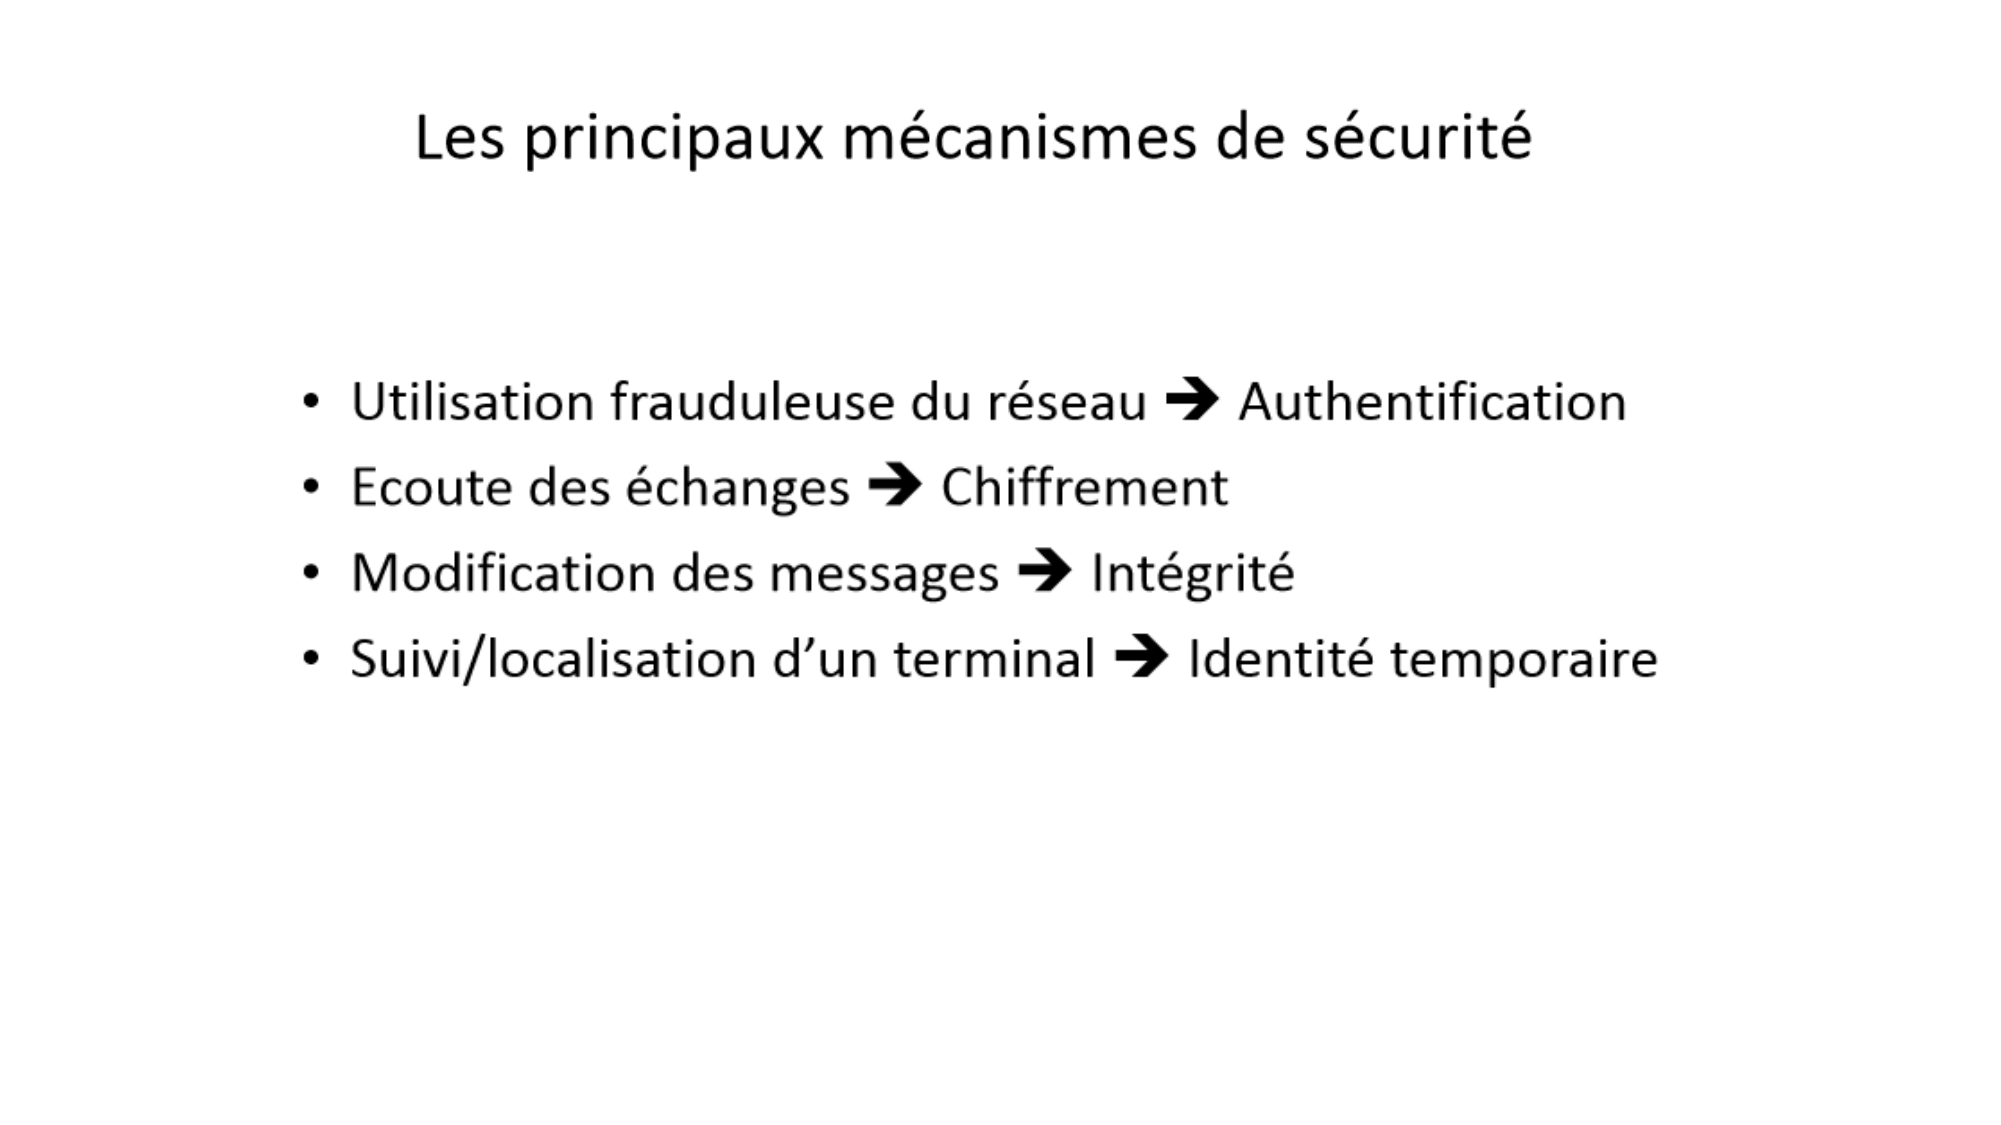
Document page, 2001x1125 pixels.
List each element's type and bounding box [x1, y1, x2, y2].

picture [376, 82, 1563, 191]
picture [281, 334, 1719, 760]
